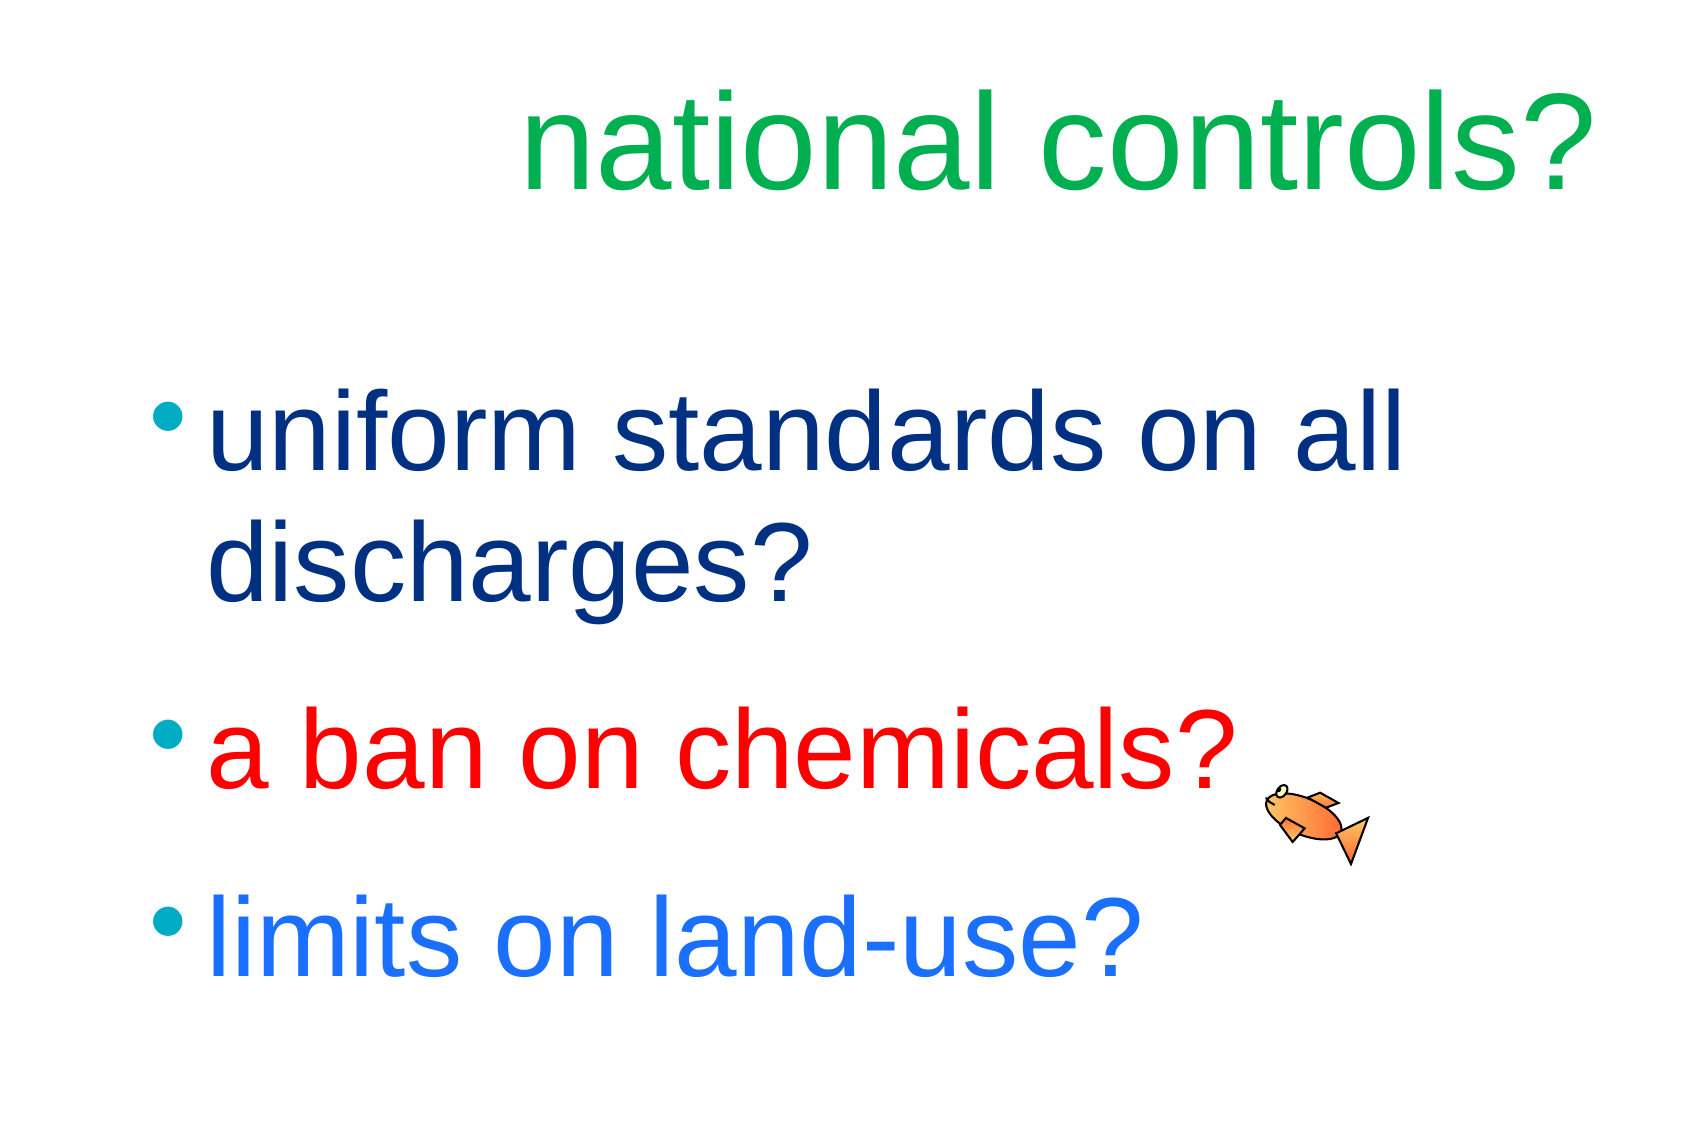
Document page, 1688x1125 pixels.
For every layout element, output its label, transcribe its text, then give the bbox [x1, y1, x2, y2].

title national controls? [131, 44, 1651, 233]
list uniform standards on all discharges? a ban on chemicals? limits on land-use? [134, 358, 1553, 1000]
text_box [1260, 779, 1380, 851]
